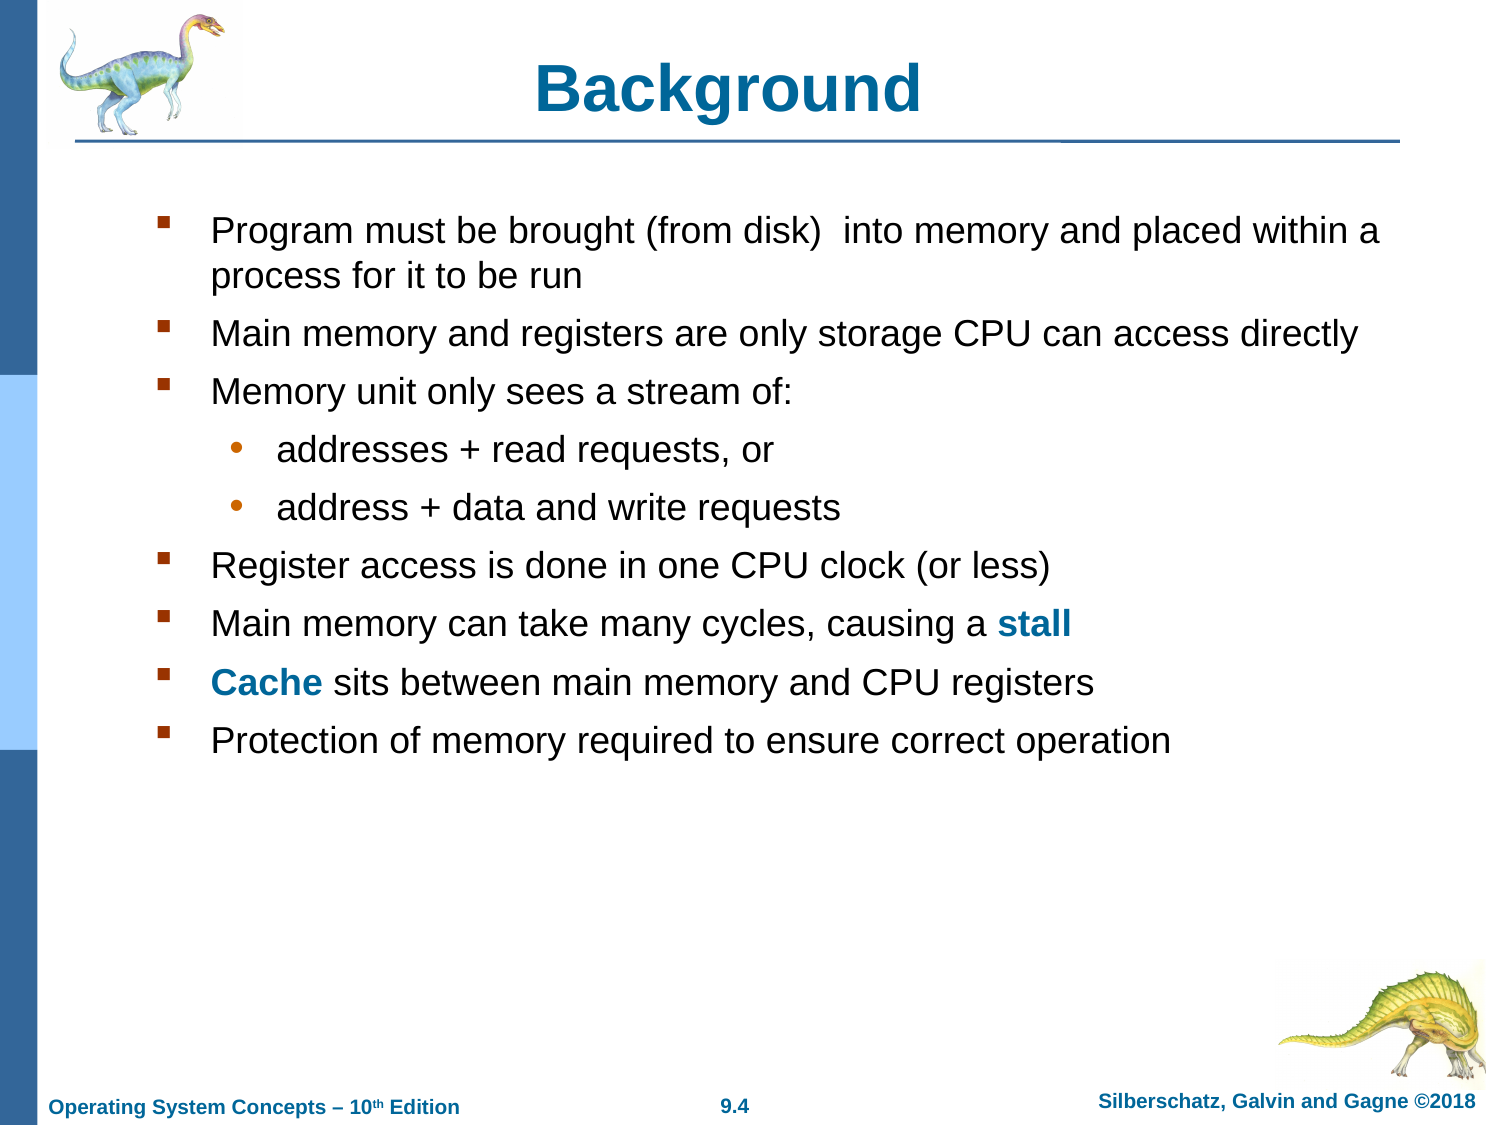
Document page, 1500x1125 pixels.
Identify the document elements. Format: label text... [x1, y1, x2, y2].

title Background [173, 37, 1284, 133]
picture [46, 0, 243, 149]
list Program must be brought (from disk) into memory and placed within a process for it to be run Main memory and registers are only storage CPU can access directly Memory unit only sees a stream of: addresses + read requests, or address + data and write requests Register access is done in one CPU clock (or less) Main memory can take many cycles, causing a stall Cache sits between main memory and CPU registers Protection of memory required to ensure correct operation [139, 198, 1398, 934]
picture [1275, 959, 1486, 1090]
